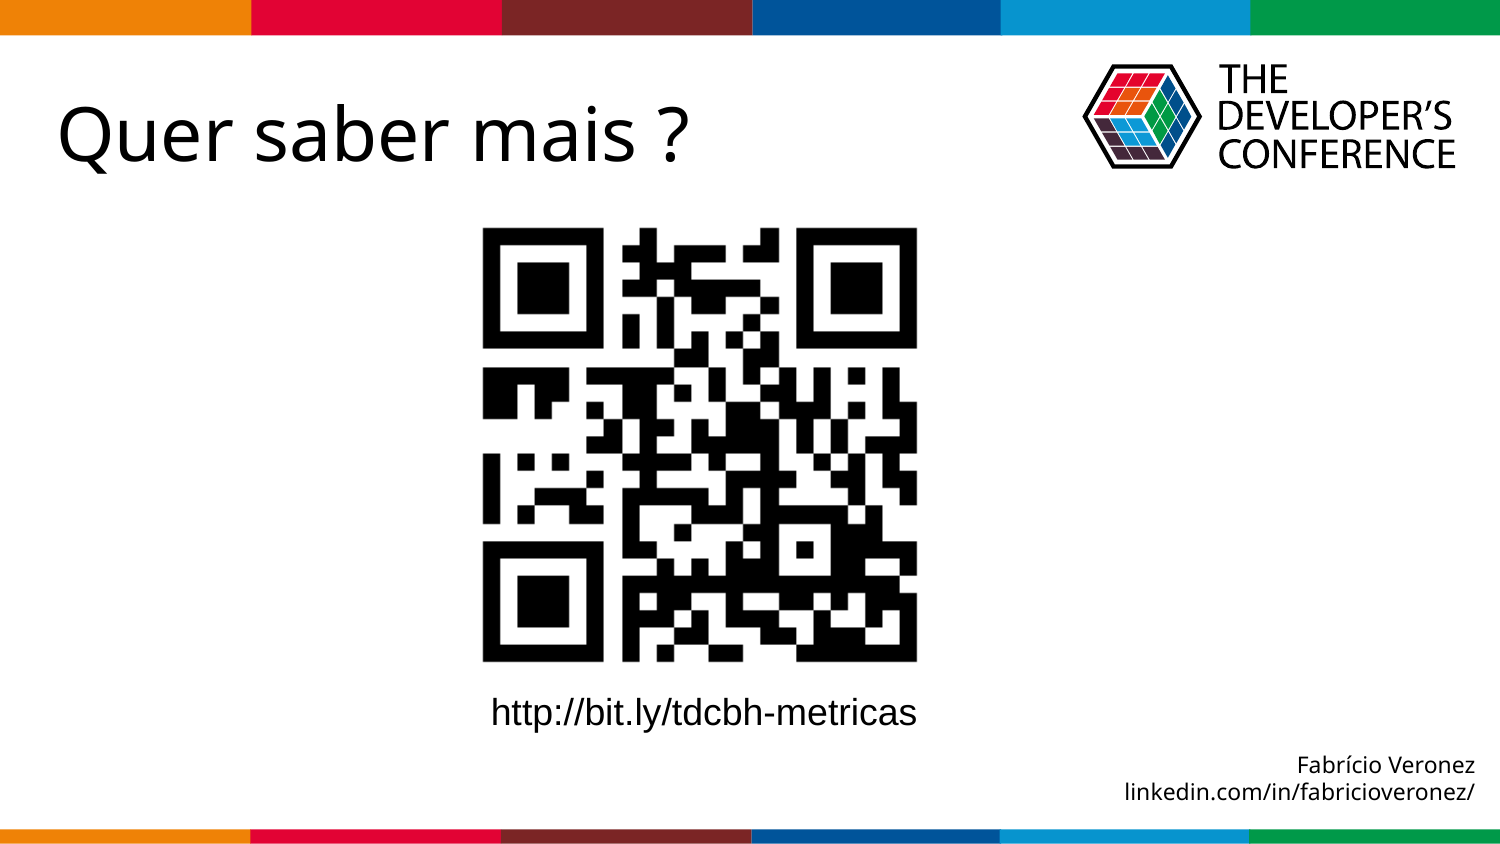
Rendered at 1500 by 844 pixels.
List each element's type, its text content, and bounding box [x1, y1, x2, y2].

picture [466, 211, 936, 681]
text_box Fabrício Veronez linkedin.com/in/fabricioveronez/ [1109, 742, 1491, 813]
text_box Quer saber mais ? [41, 79, 1117, 184]
text_box http://bit.ly/tdcbh-metricas [476, 688, 933, 741]
